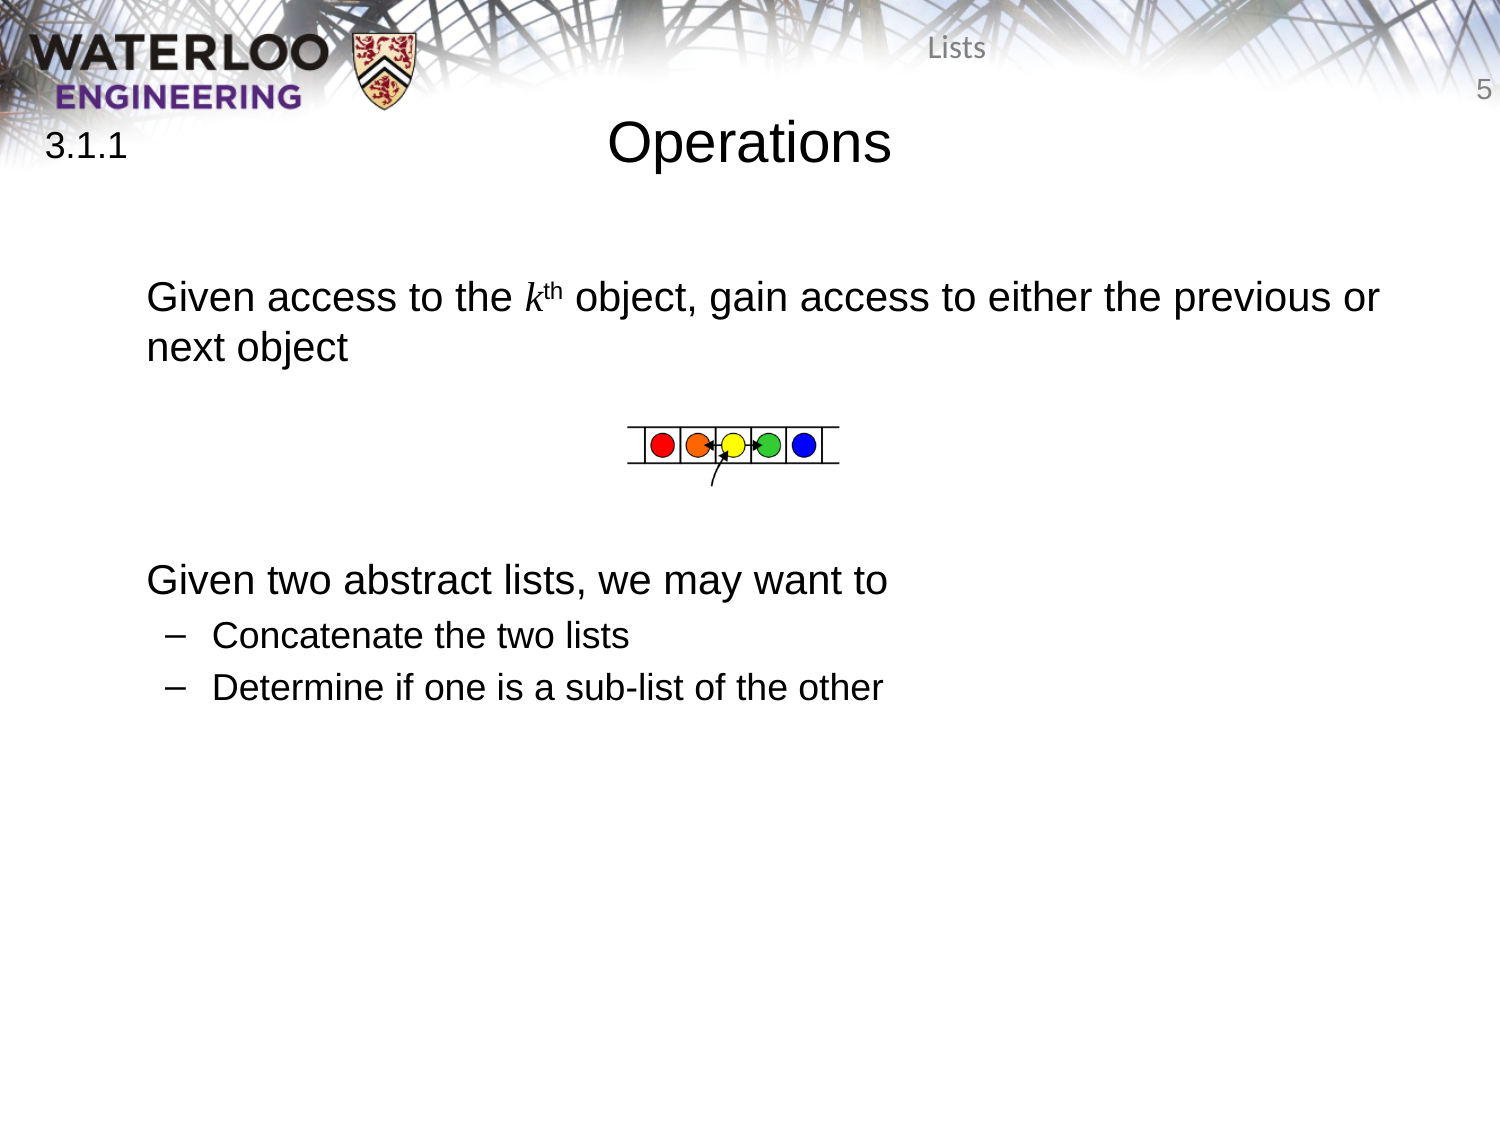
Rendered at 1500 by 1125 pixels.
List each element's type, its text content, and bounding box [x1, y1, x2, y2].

list Given access to the kth object, gain access to either the previous or next object Given two abstract lists, we may want to Concatenate the two lists Determine if one is a sub-list of the other [74, 262, 1426, 1006]
text_box 3.1.1 [30, 113, 144, 174]
picture [0, 0, 1500, 1125]
title Operations [74, 44, 1426, 233]
